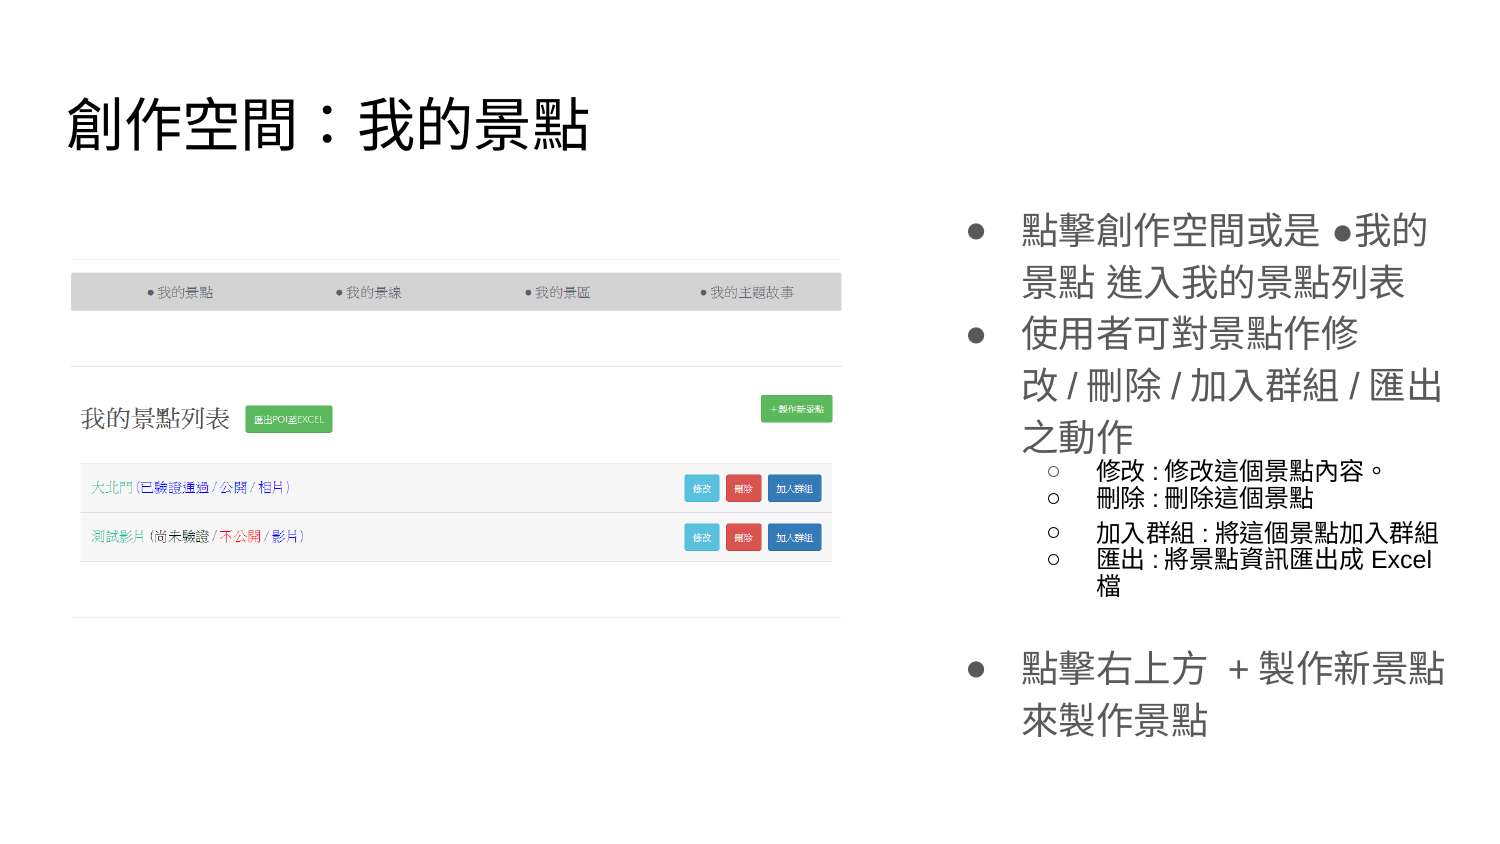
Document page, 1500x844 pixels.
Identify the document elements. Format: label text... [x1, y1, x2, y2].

title 創作空間：我的景點 [51, 72, 1449, 167]
picture [50, 246, 881, 633]
list 點擊創作空間或是 ●我的景點 進入我的景點列表 使用者可對景點作修改/刪除/加入群組/匯出之動作 修改:修改這個景點內容。 刪除:刪除這個景點 加入群組:將這個景點加入群組 匯出:將景點資訊匯出成Excel檔 點擊右上方 +製作新景點來製作景點 [931, 185, 1470, 750]
